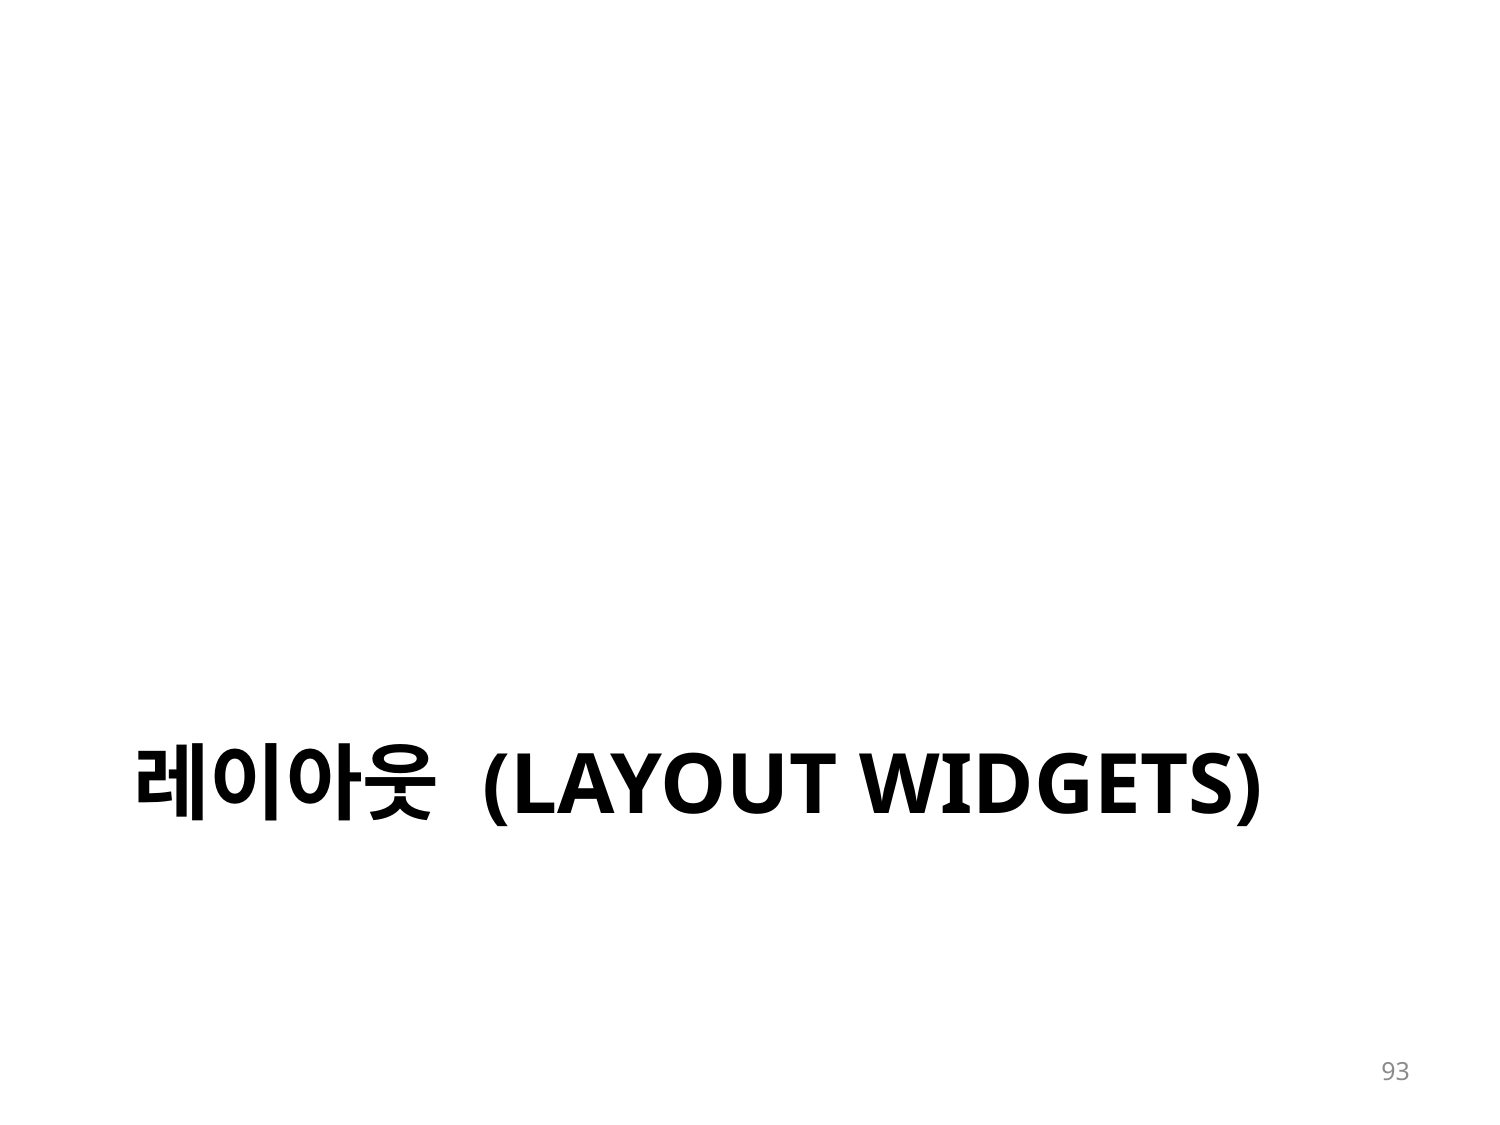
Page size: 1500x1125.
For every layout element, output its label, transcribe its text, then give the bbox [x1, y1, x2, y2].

title 레이아웃 (Layout Widgets) [118, 722, 1394, 947]
slide_number 93 [1074, 1042, 1425, 1103]
